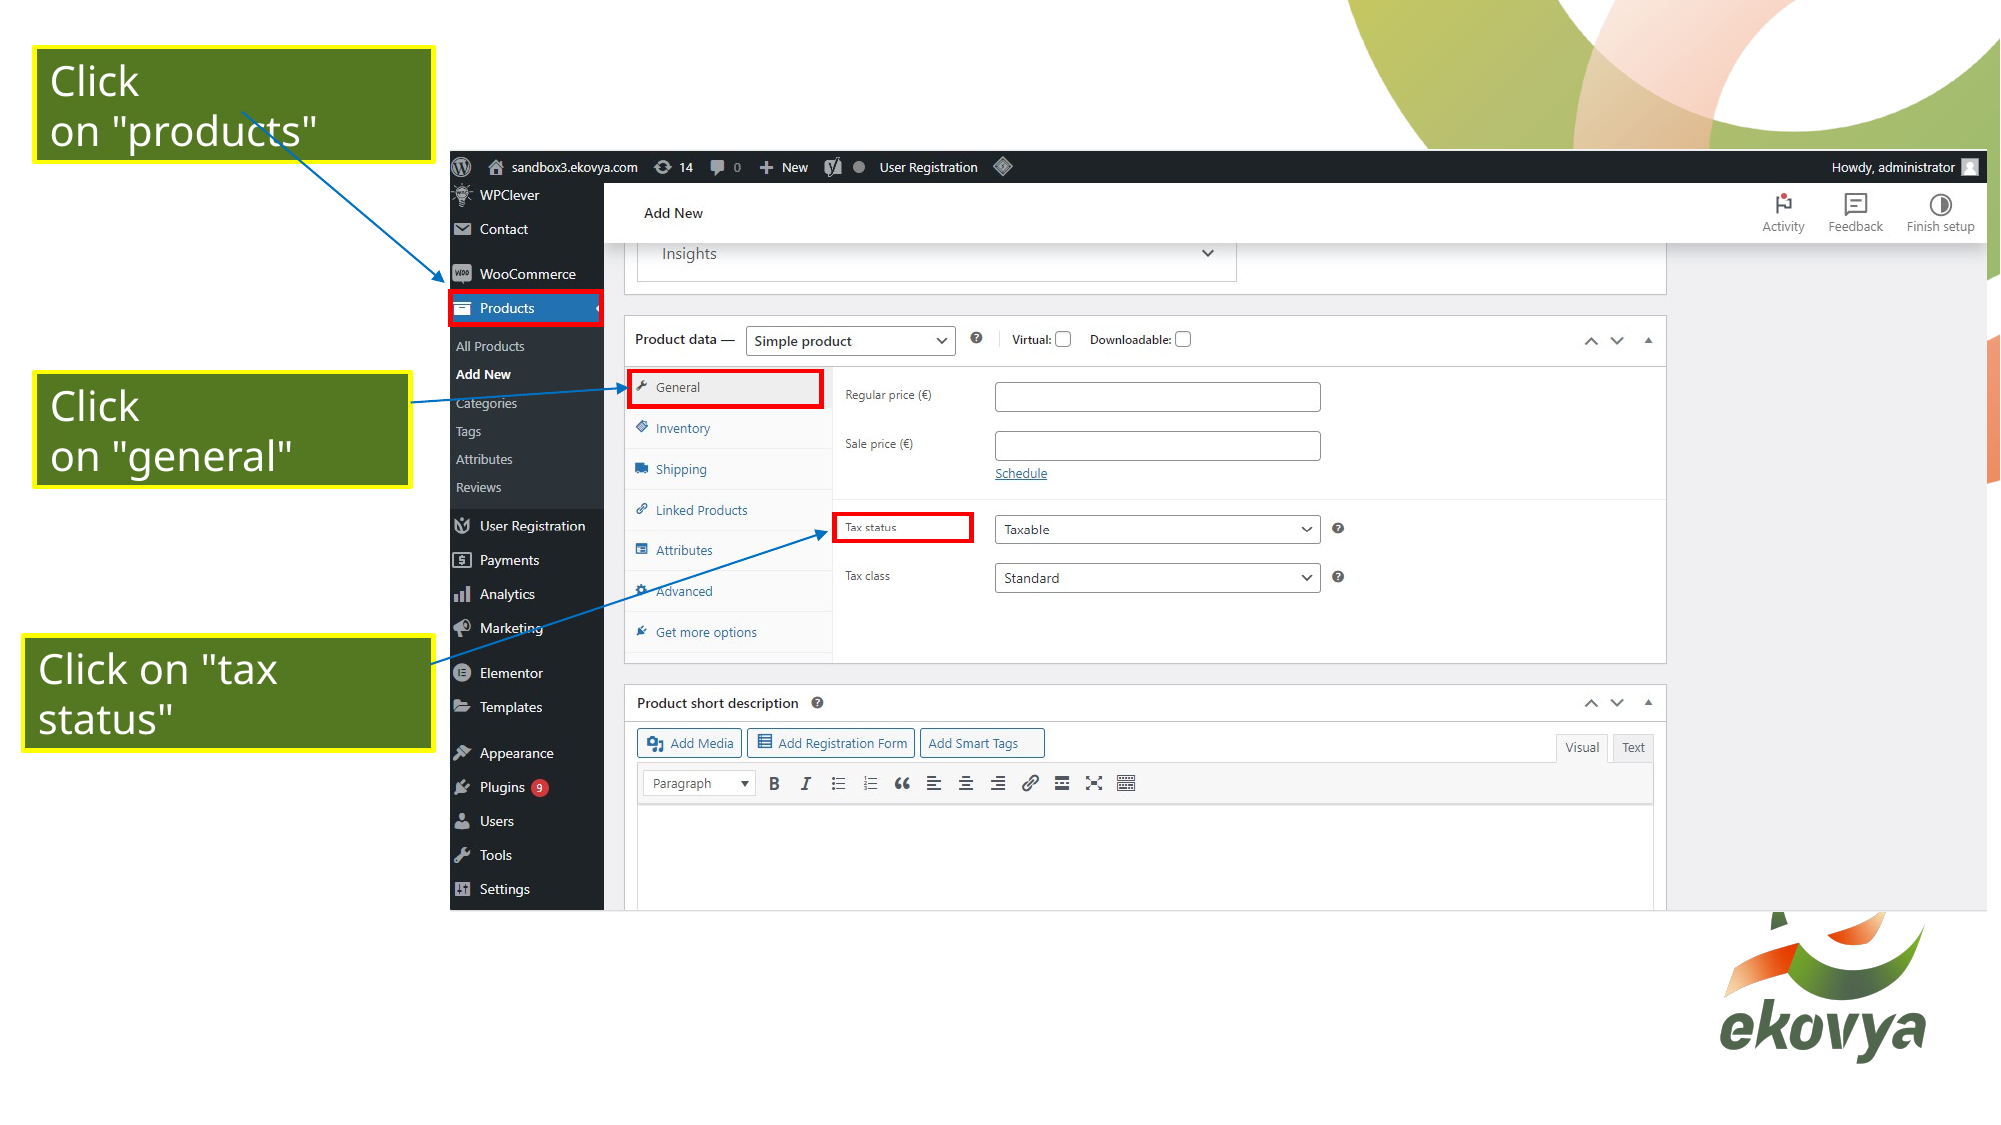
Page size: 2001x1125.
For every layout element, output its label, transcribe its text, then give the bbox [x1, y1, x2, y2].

text_box Click on "tax status" [22, 635, 434, 751]
picture [449, 0, 2000, 1073]
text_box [242, 111, 445, 283]
text_box Click on "general" [34, 371, 411, 487]
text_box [410, 387, 630, 403]
text_box Click on "products" [34, 46, 434, 162]
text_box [430, 531, 828, 665]
